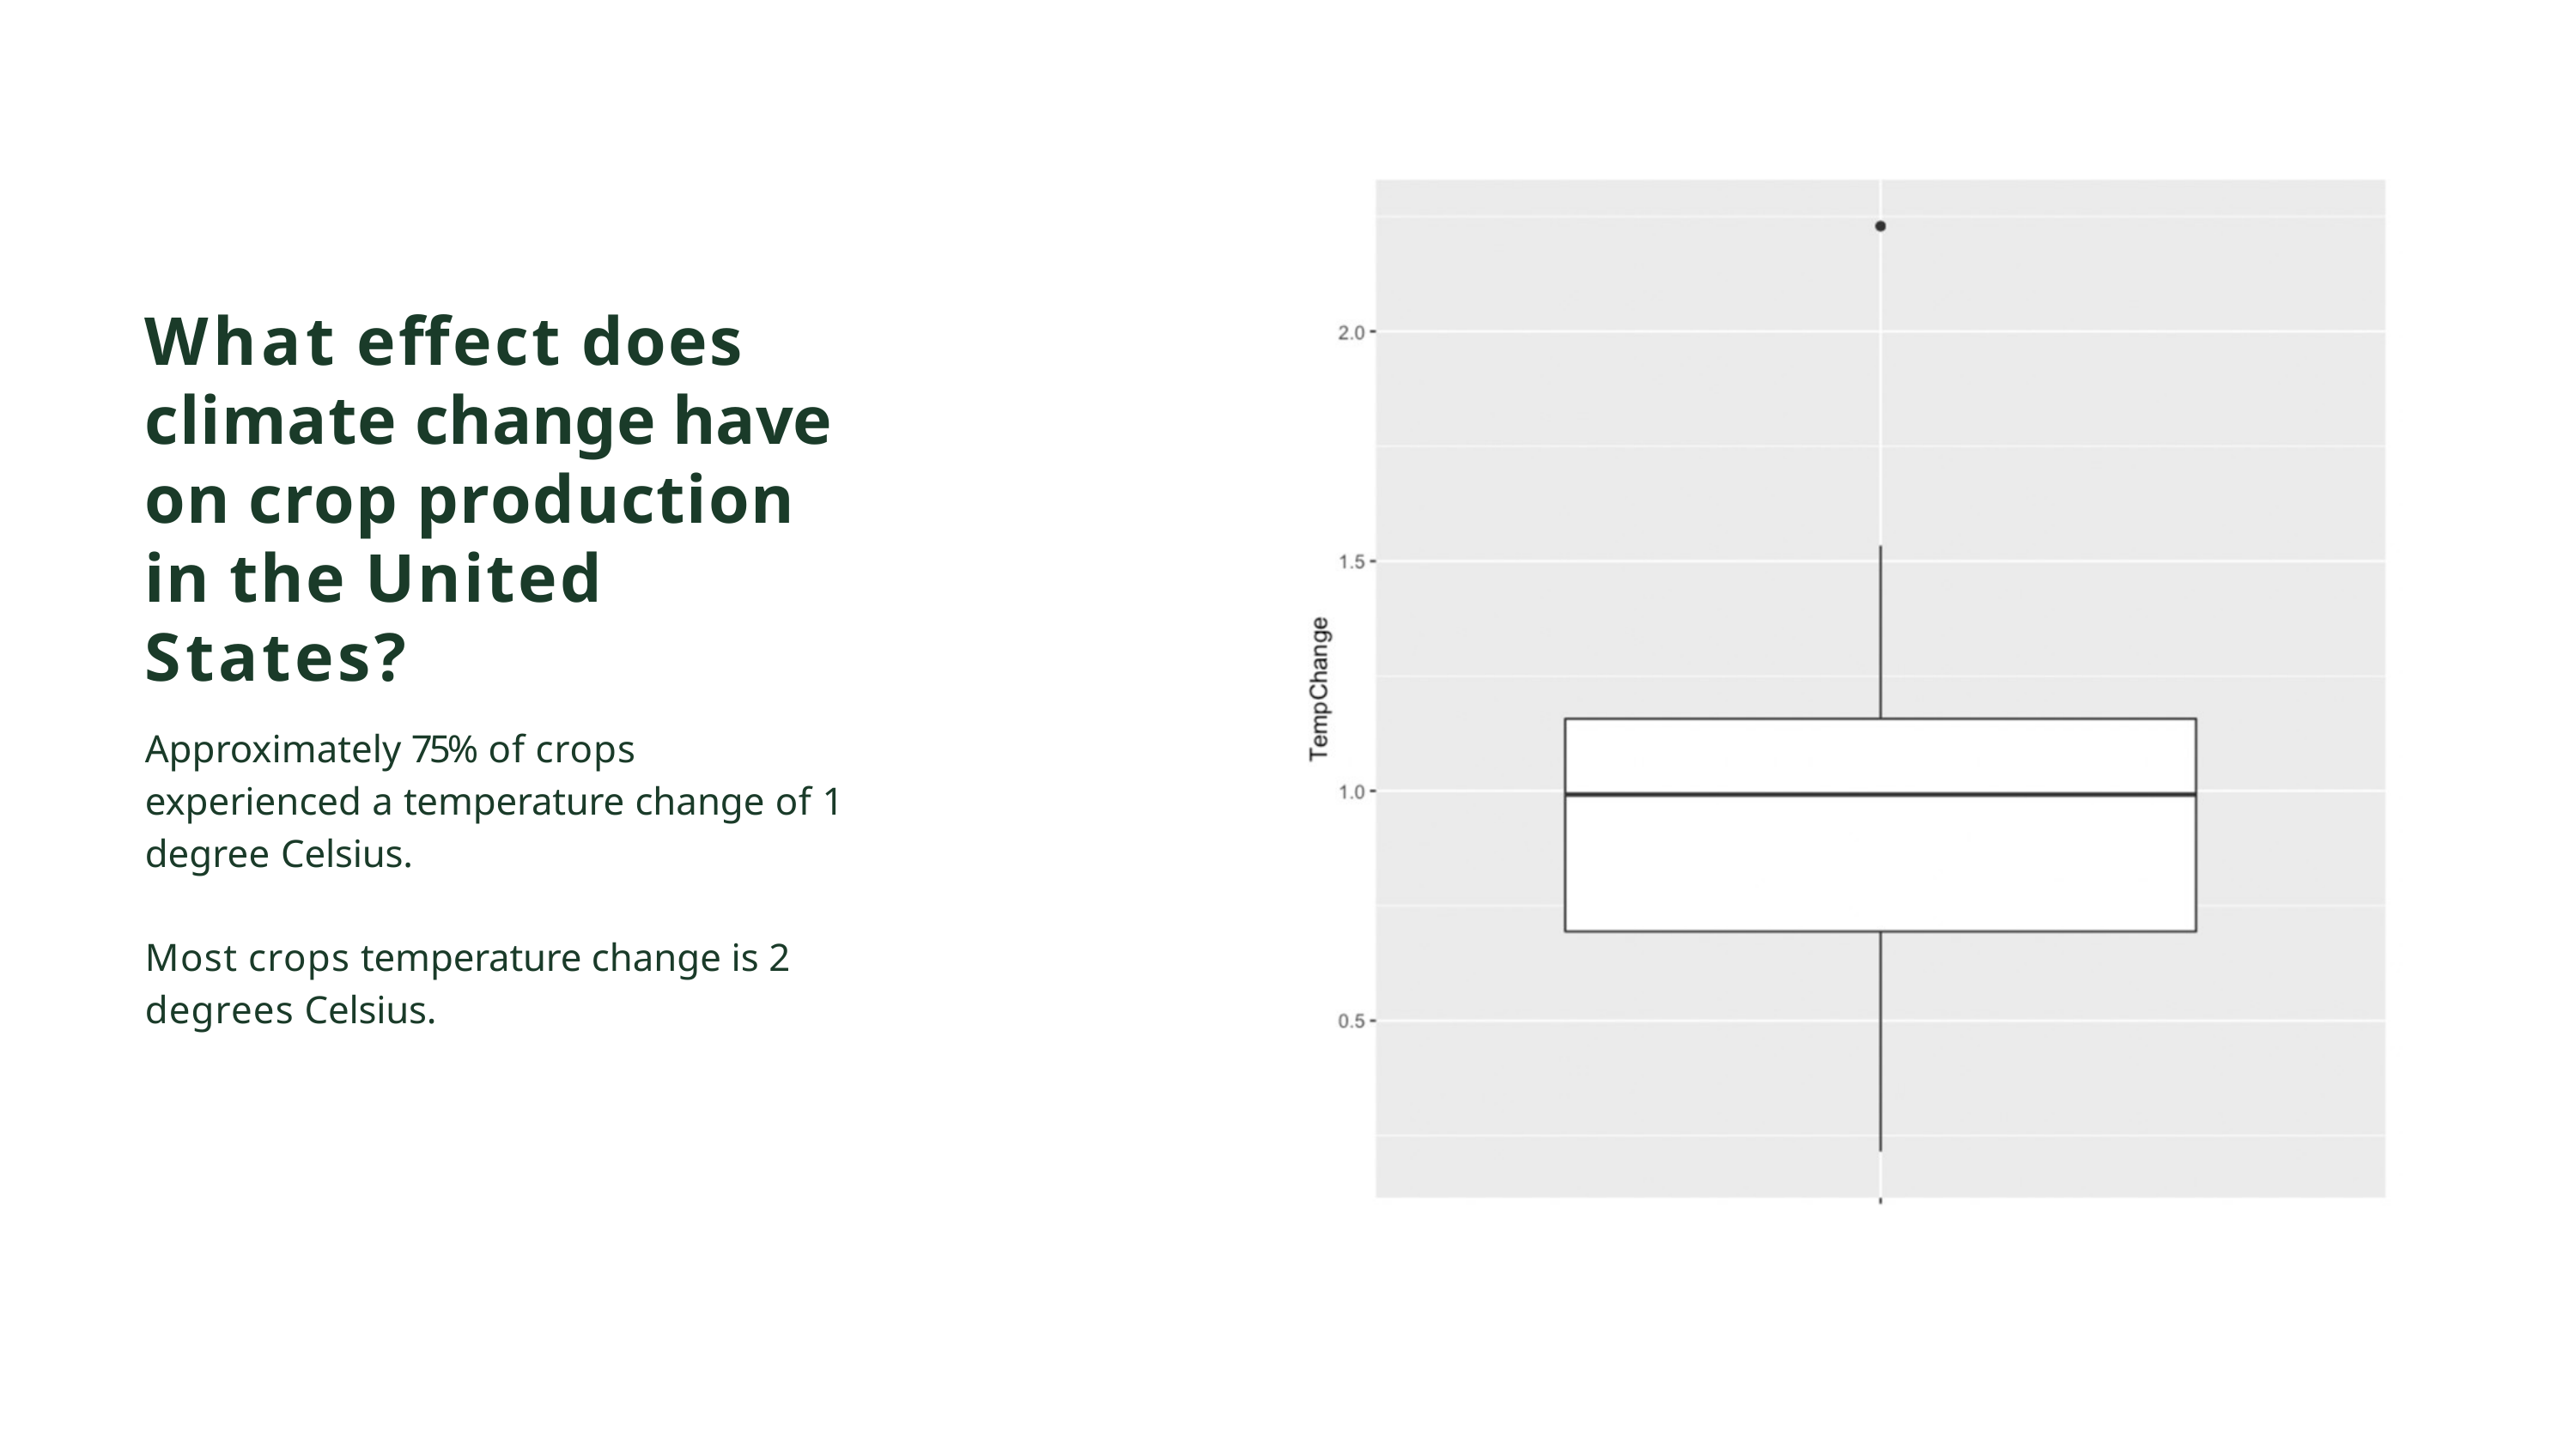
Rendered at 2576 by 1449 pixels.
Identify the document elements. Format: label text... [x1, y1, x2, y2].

title What effect does climate change have on crop production in the United States? [143, 294, 869, 695]
picture [1307, 170, 2404, 1215]
text_box Approximately 75% of crops experienced a temperature change of 1 degree Celsius. Most crops temperature change is 2 degrees Celsius. [143, 716, 864, 1031]
